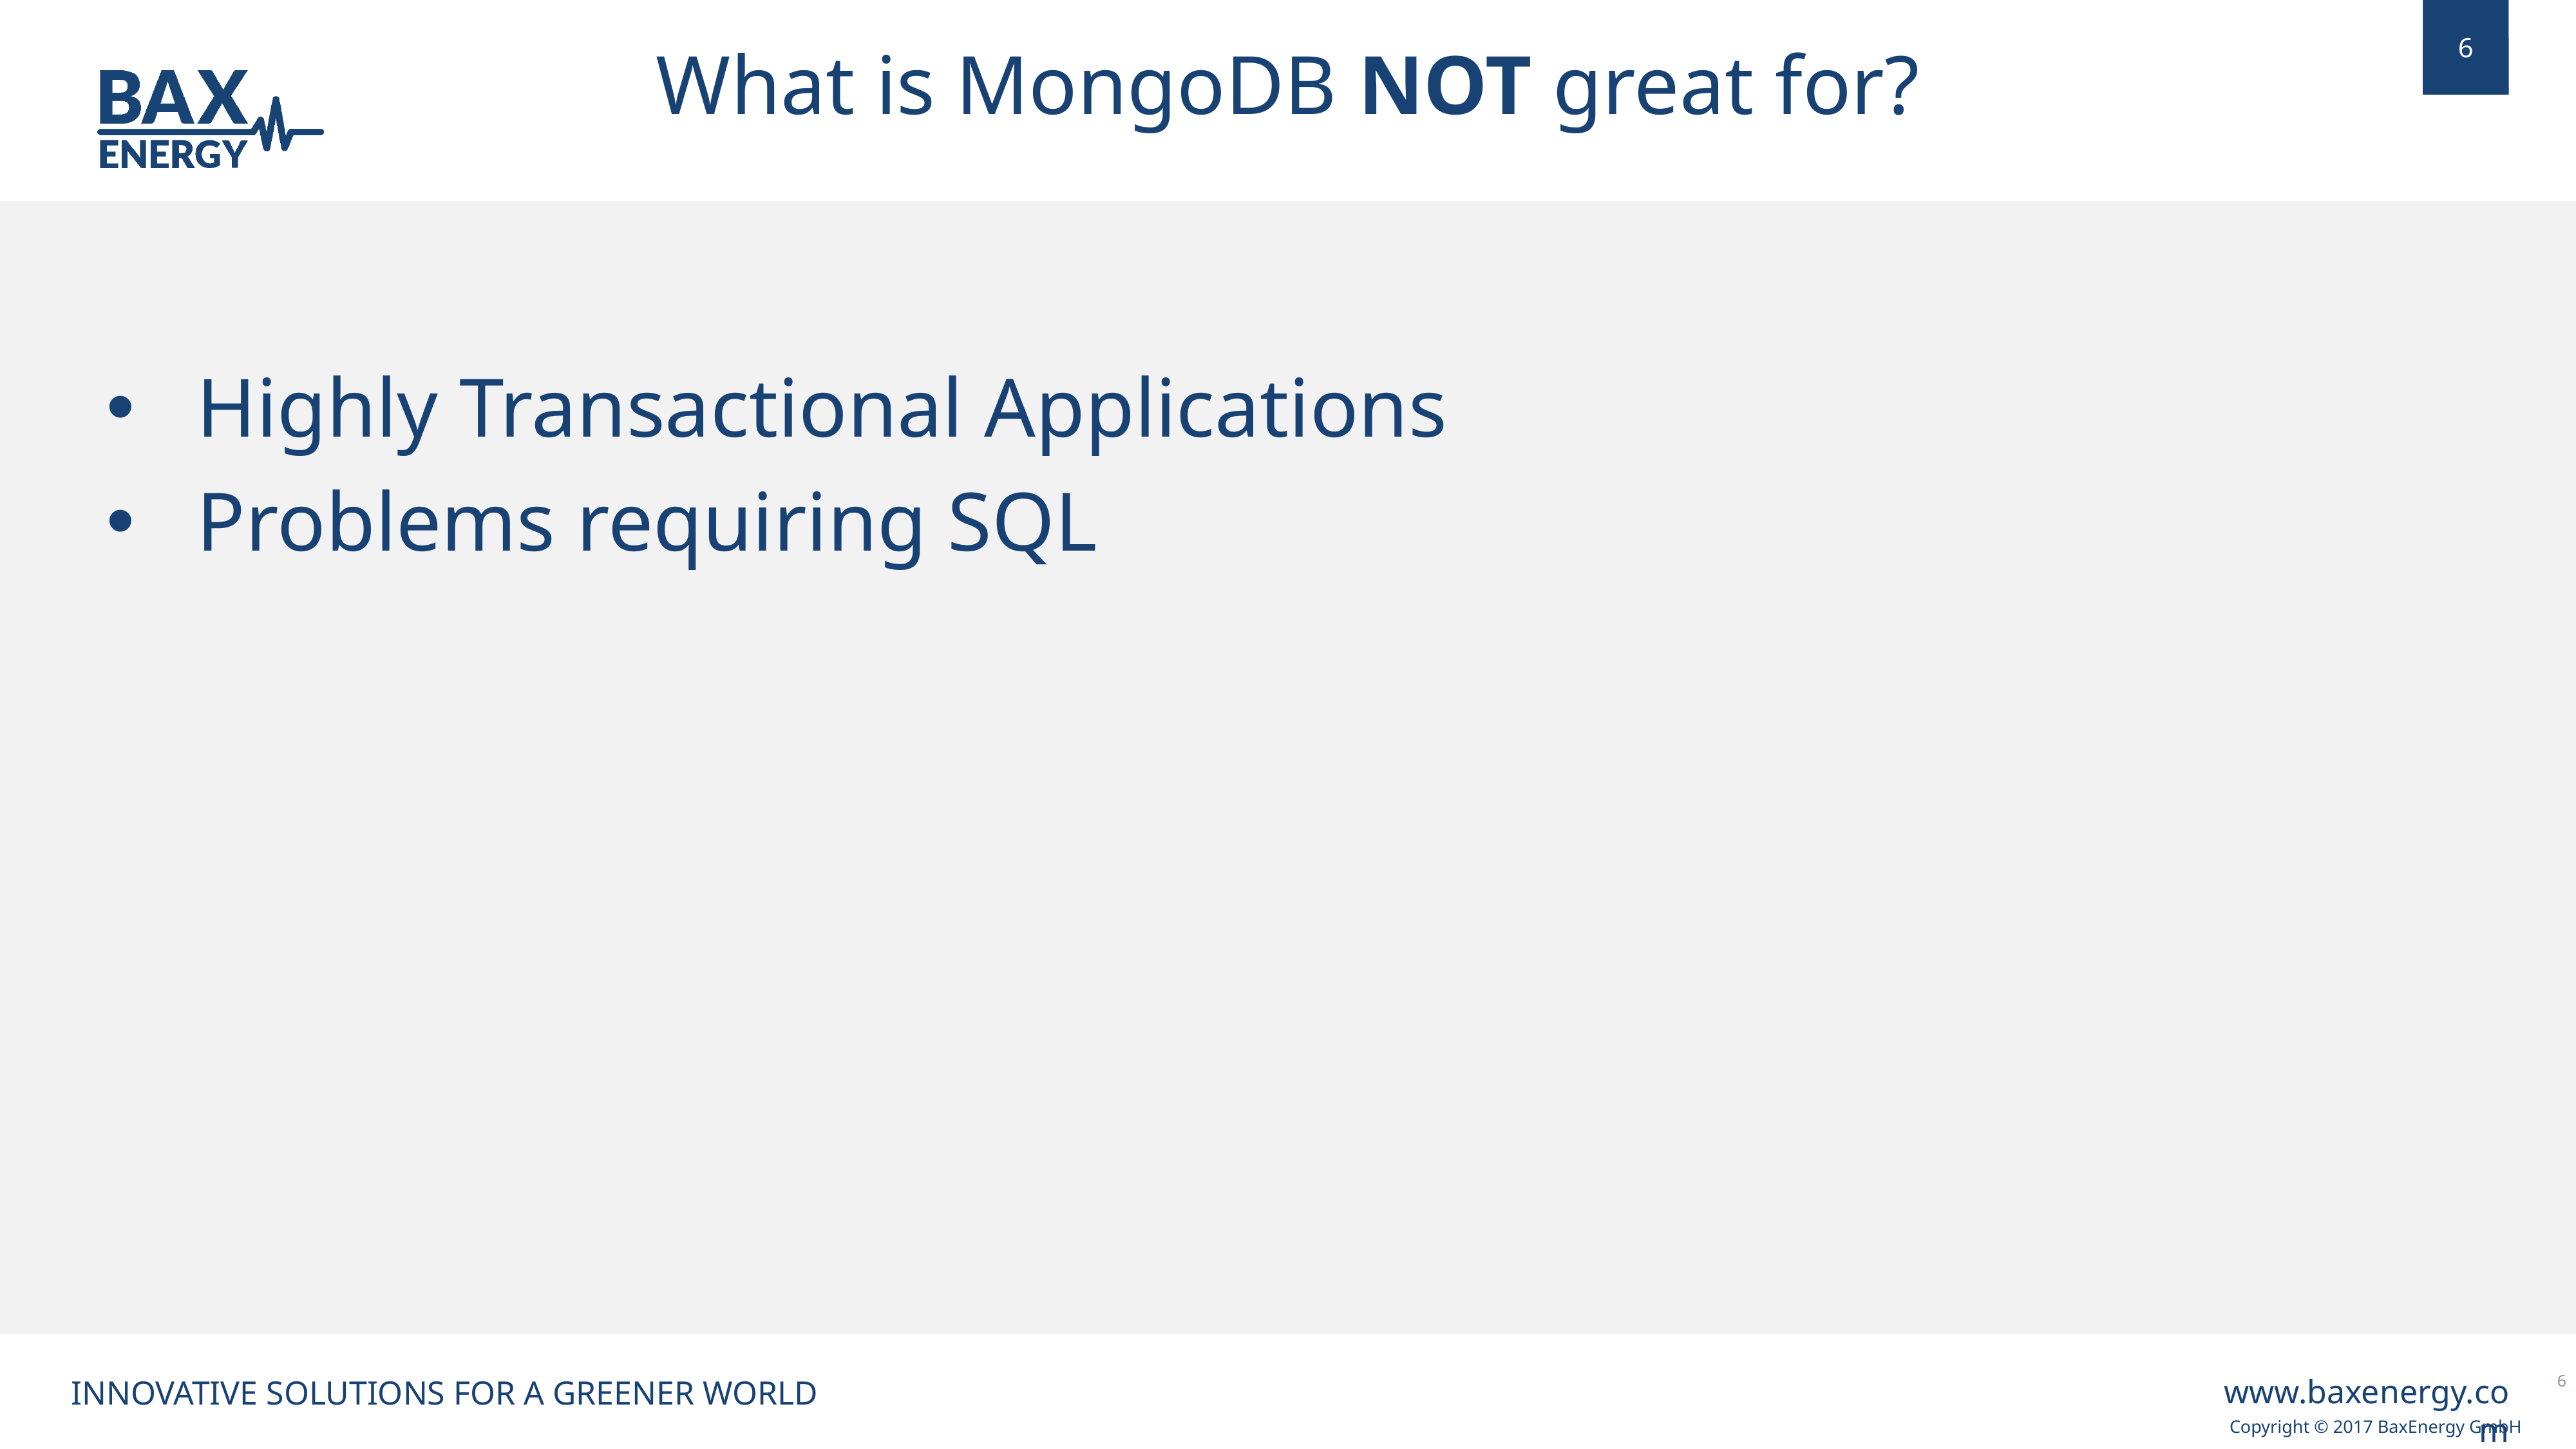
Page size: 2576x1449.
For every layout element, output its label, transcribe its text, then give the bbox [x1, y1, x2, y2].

list What is MongoDB NOT great for? [580, 0, 1996, 195]
picture [97, 70, 324, 168]
slide_number 6 [1996, 1343, 2576, 1421]
text_box Highly Transactional Applications Problems requiring SQL [96, 233, 1624, 702]
